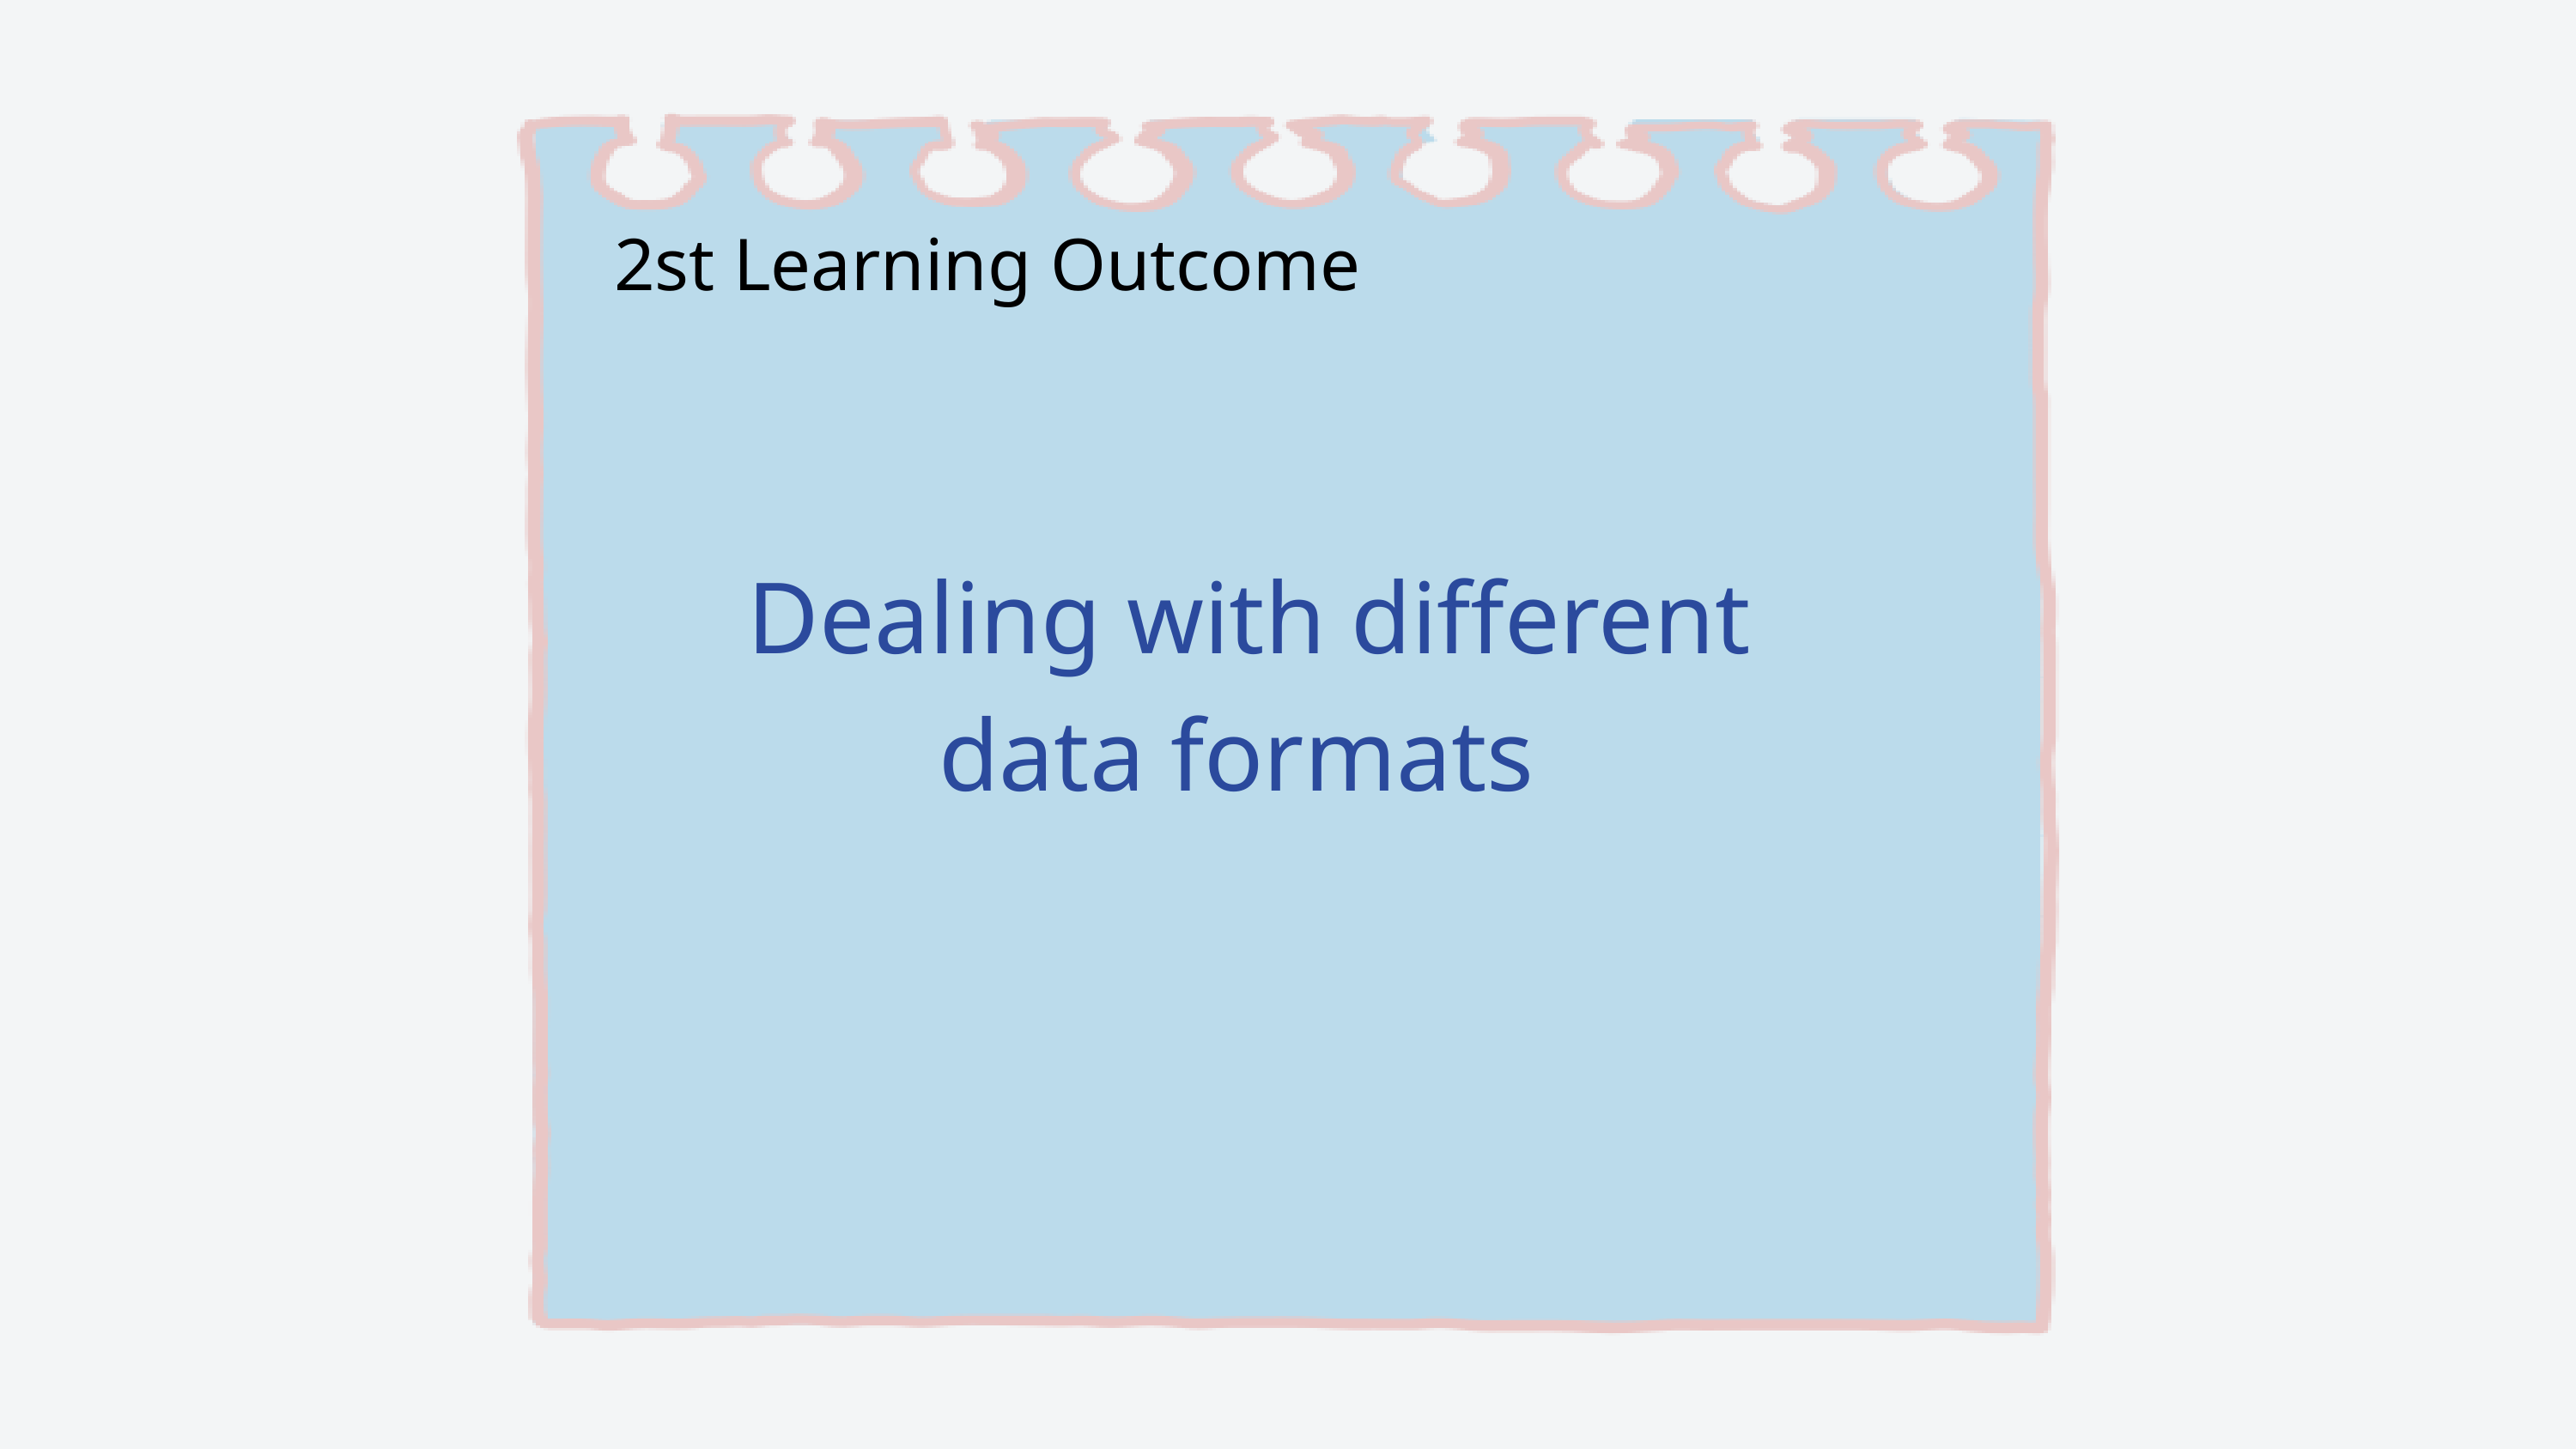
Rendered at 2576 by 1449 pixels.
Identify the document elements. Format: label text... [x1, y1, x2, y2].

text_box 2st Learning Outcome [614, 204, 1532, 306]
text_box Dealing with different data formats [719, 535, 1754, 811]
text_box [517, 112, 2060, 1336]
